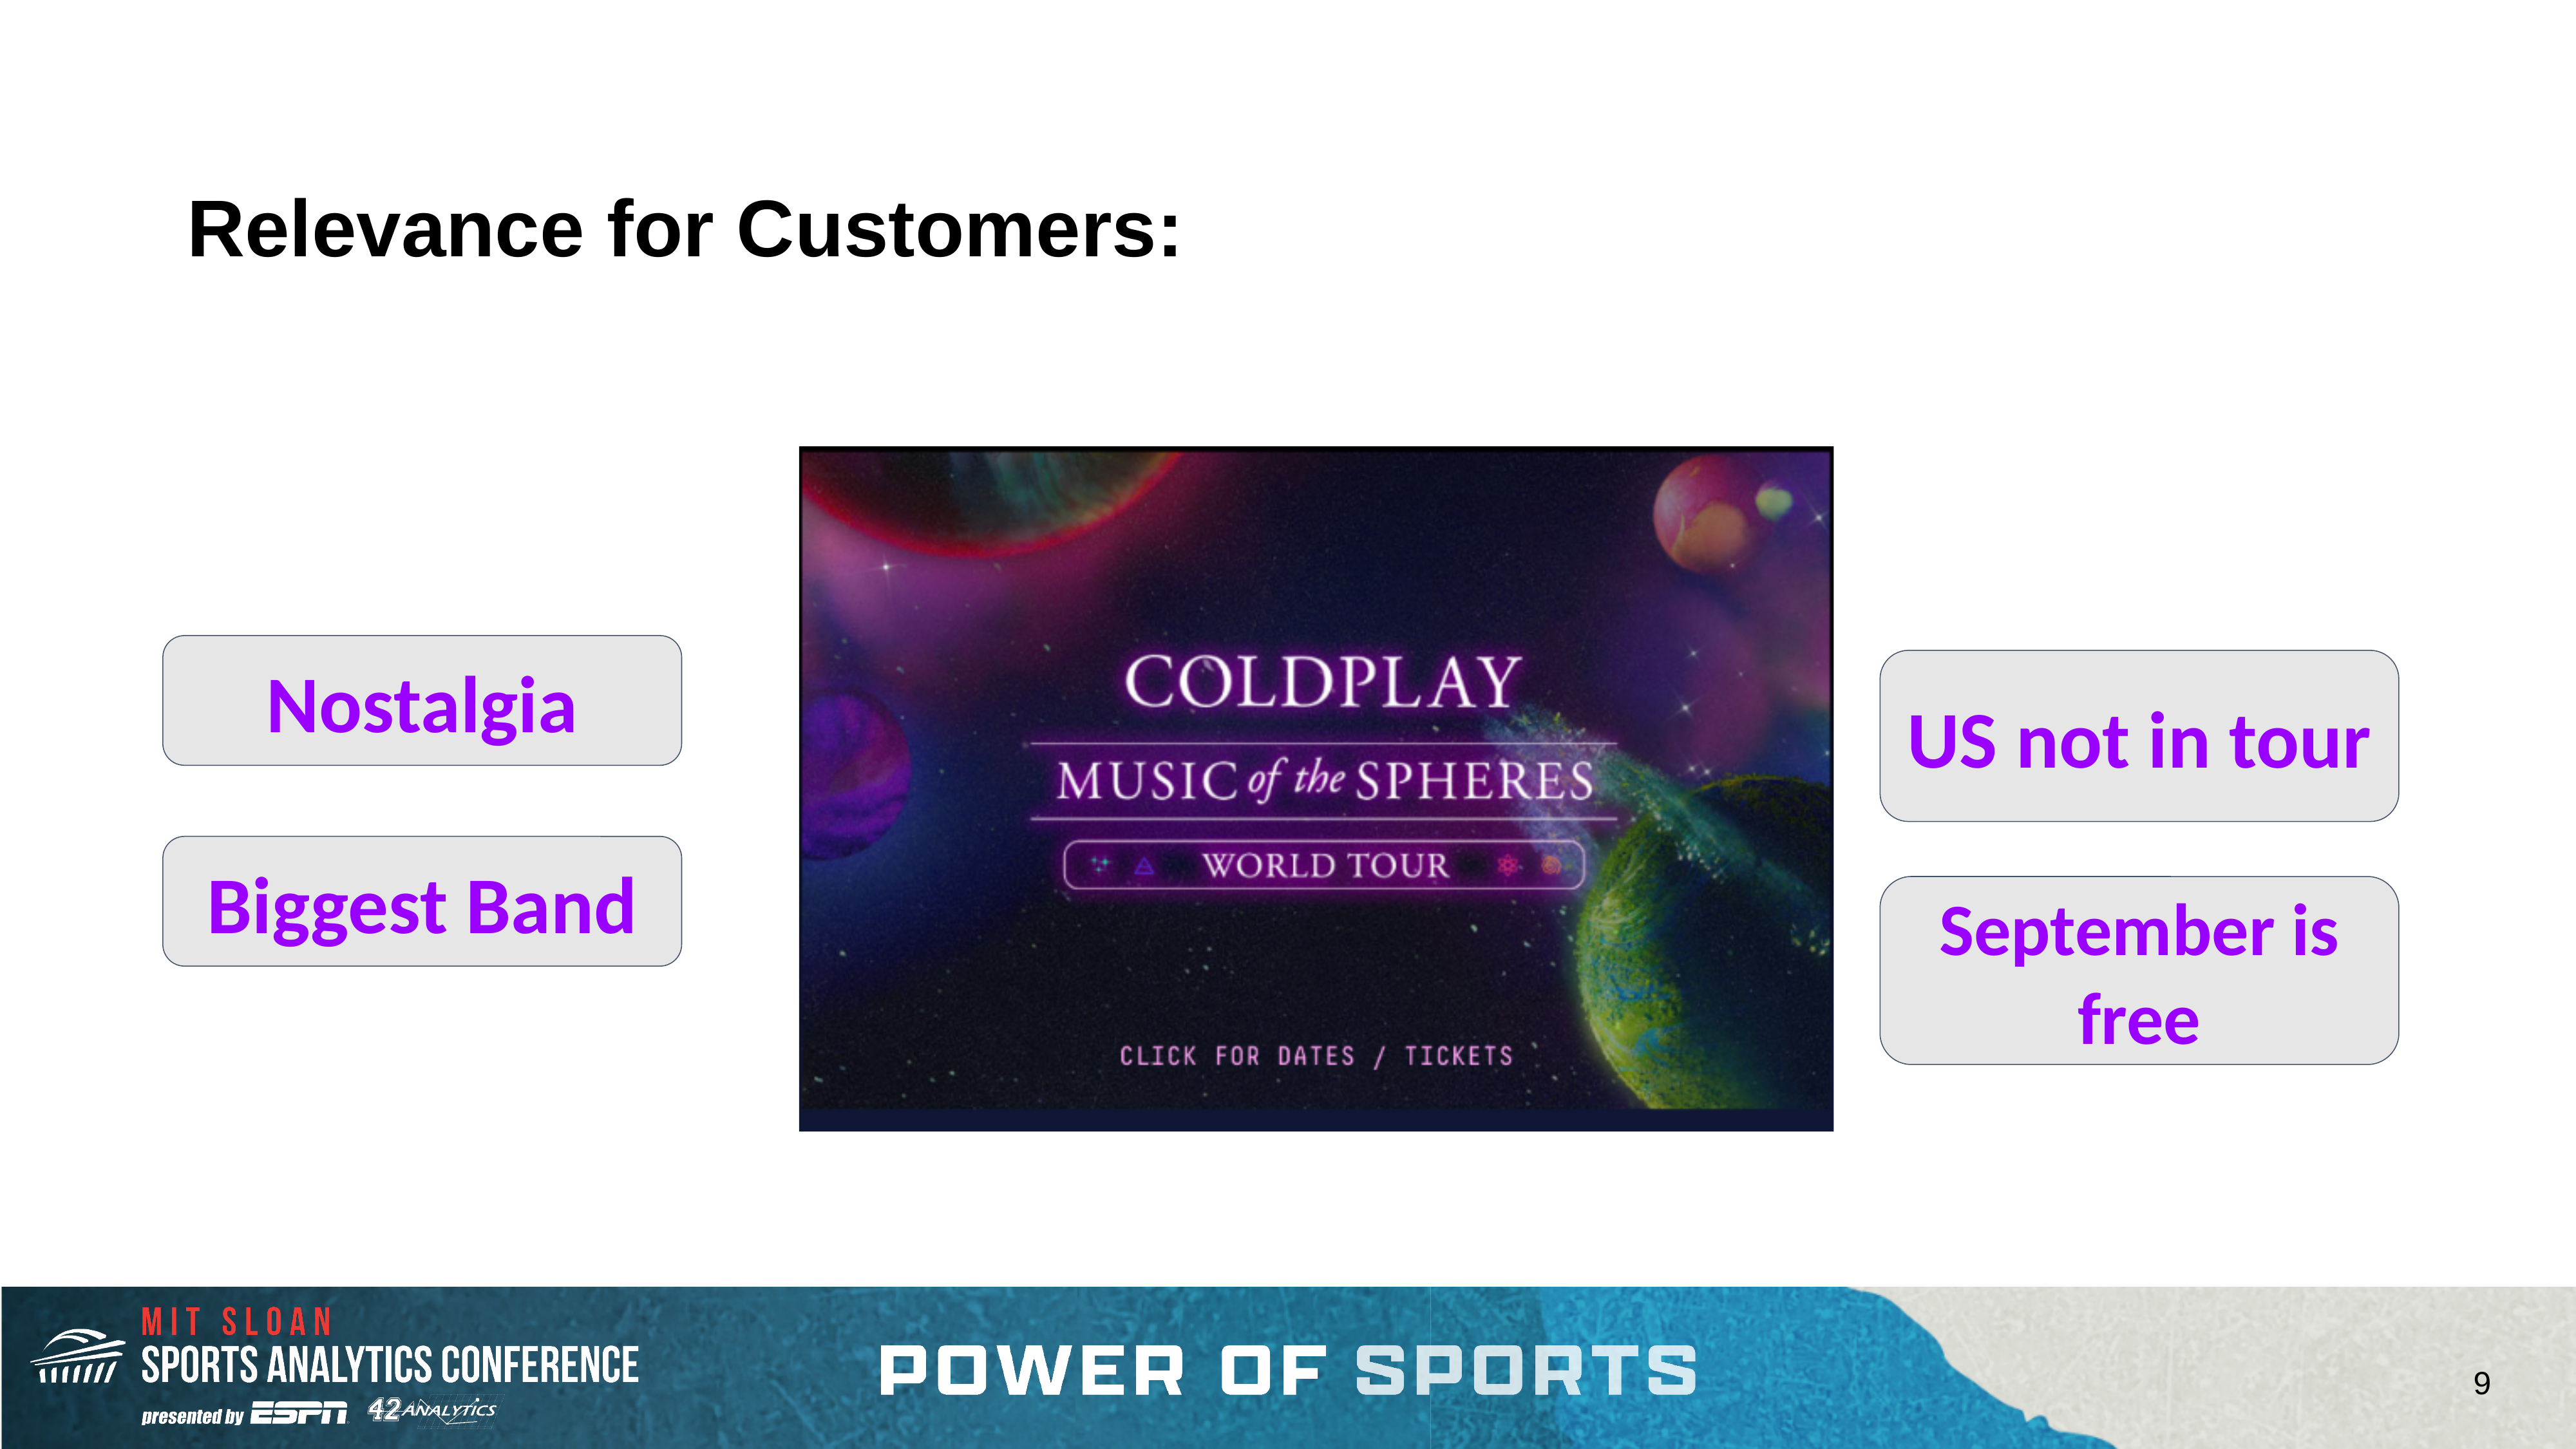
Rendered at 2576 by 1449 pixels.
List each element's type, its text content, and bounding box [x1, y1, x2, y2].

text_box US not in tour [1880, 650, 2399, 822]
picture [799, 446, 1834, 1132]
text_box September is free [1880, 876, 2399, 1065]
slide_number 9 [1921, 1343, 2501, 1421]
text_box Biggest Band [162, 836, 682, 967]
text_box Nostalgia [162, 635, 682, 766]
picture [3, 1286, 2576, 1449]
title Relevance for Customers: [177, 103, 2399, 357]
